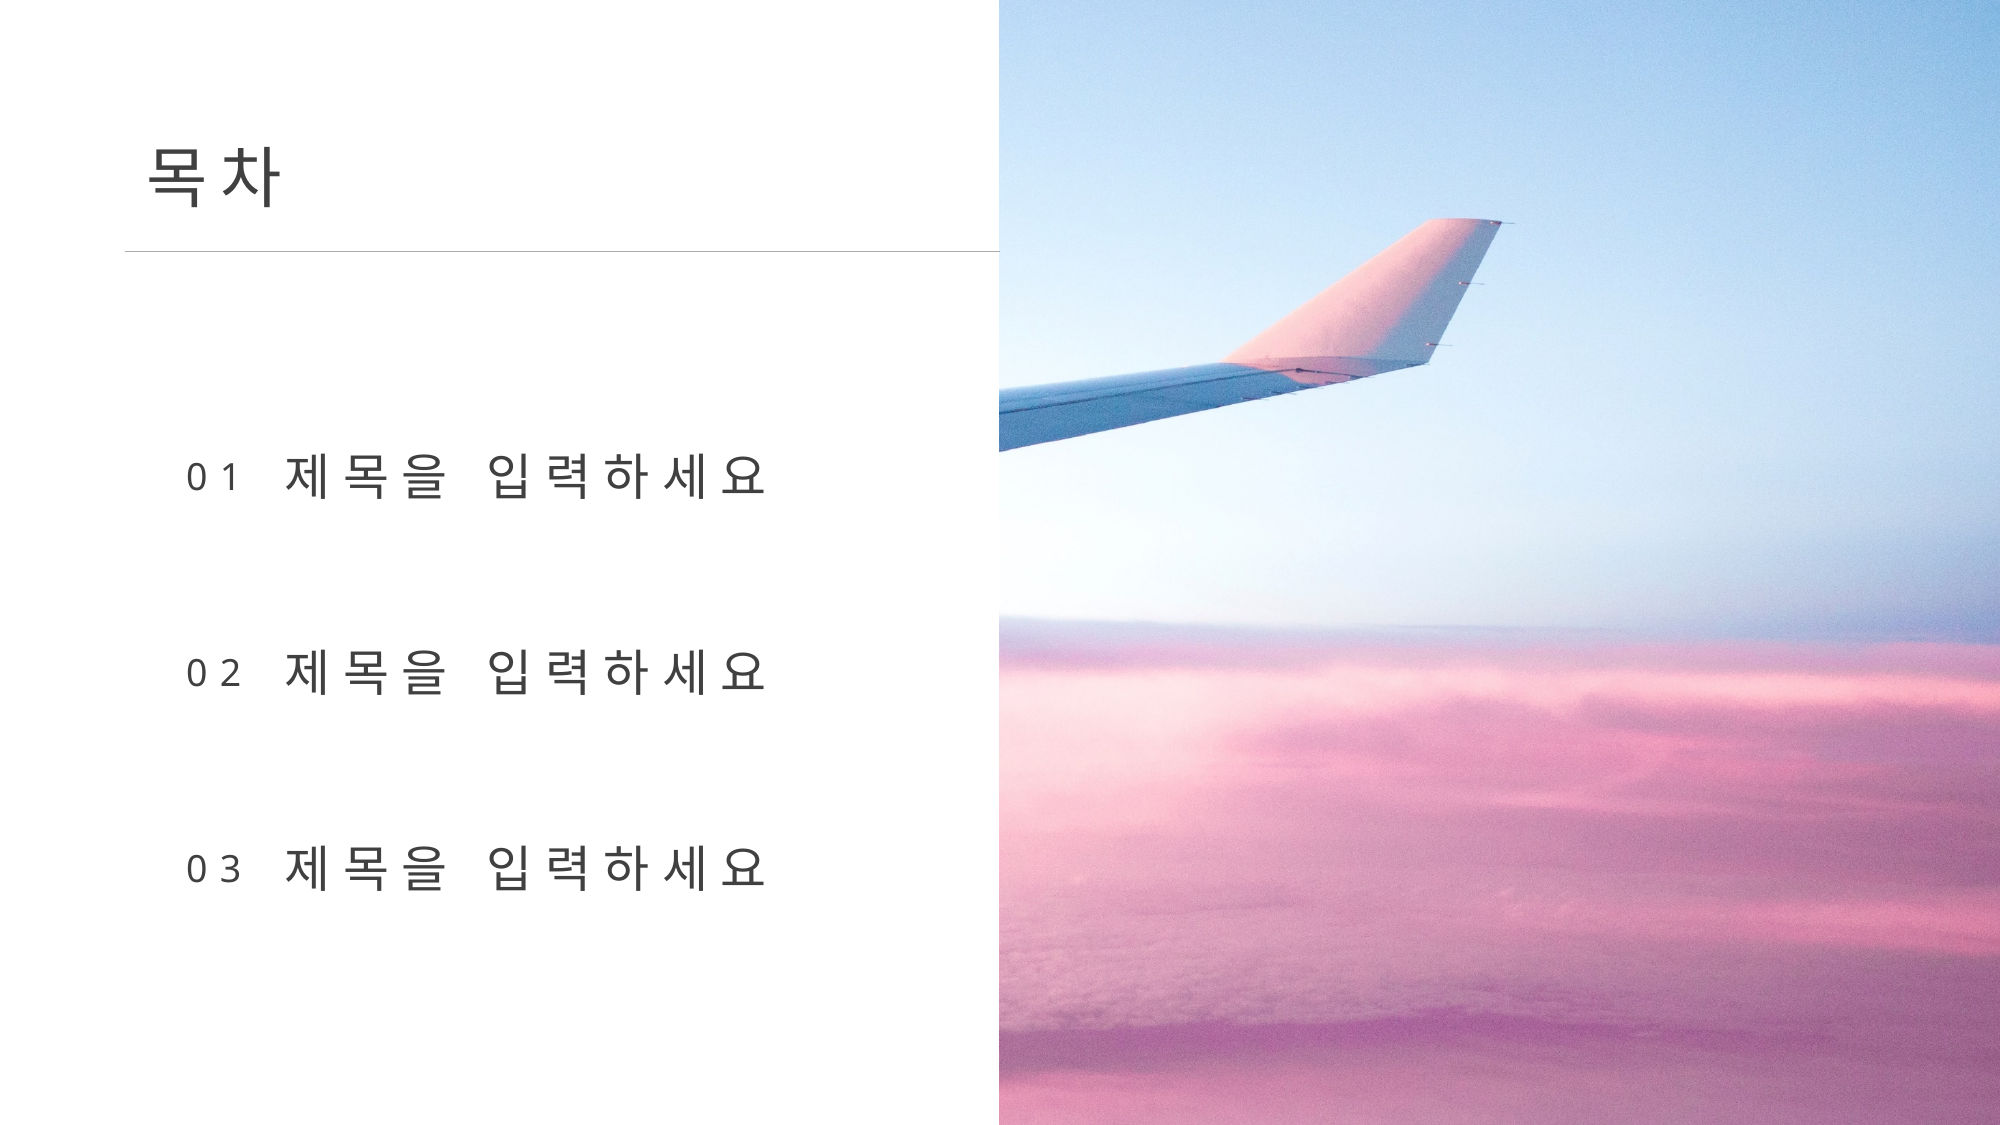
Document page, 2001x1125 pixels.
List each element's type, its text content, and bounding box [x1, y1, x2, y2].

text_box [165, 437, 789, 514]
text_box 목차 [131, 128, 297, 223]
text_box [165, 633, 789, 710]
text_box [165, 829, 789, 906]
picture [999, 0, 2000, 1125]
